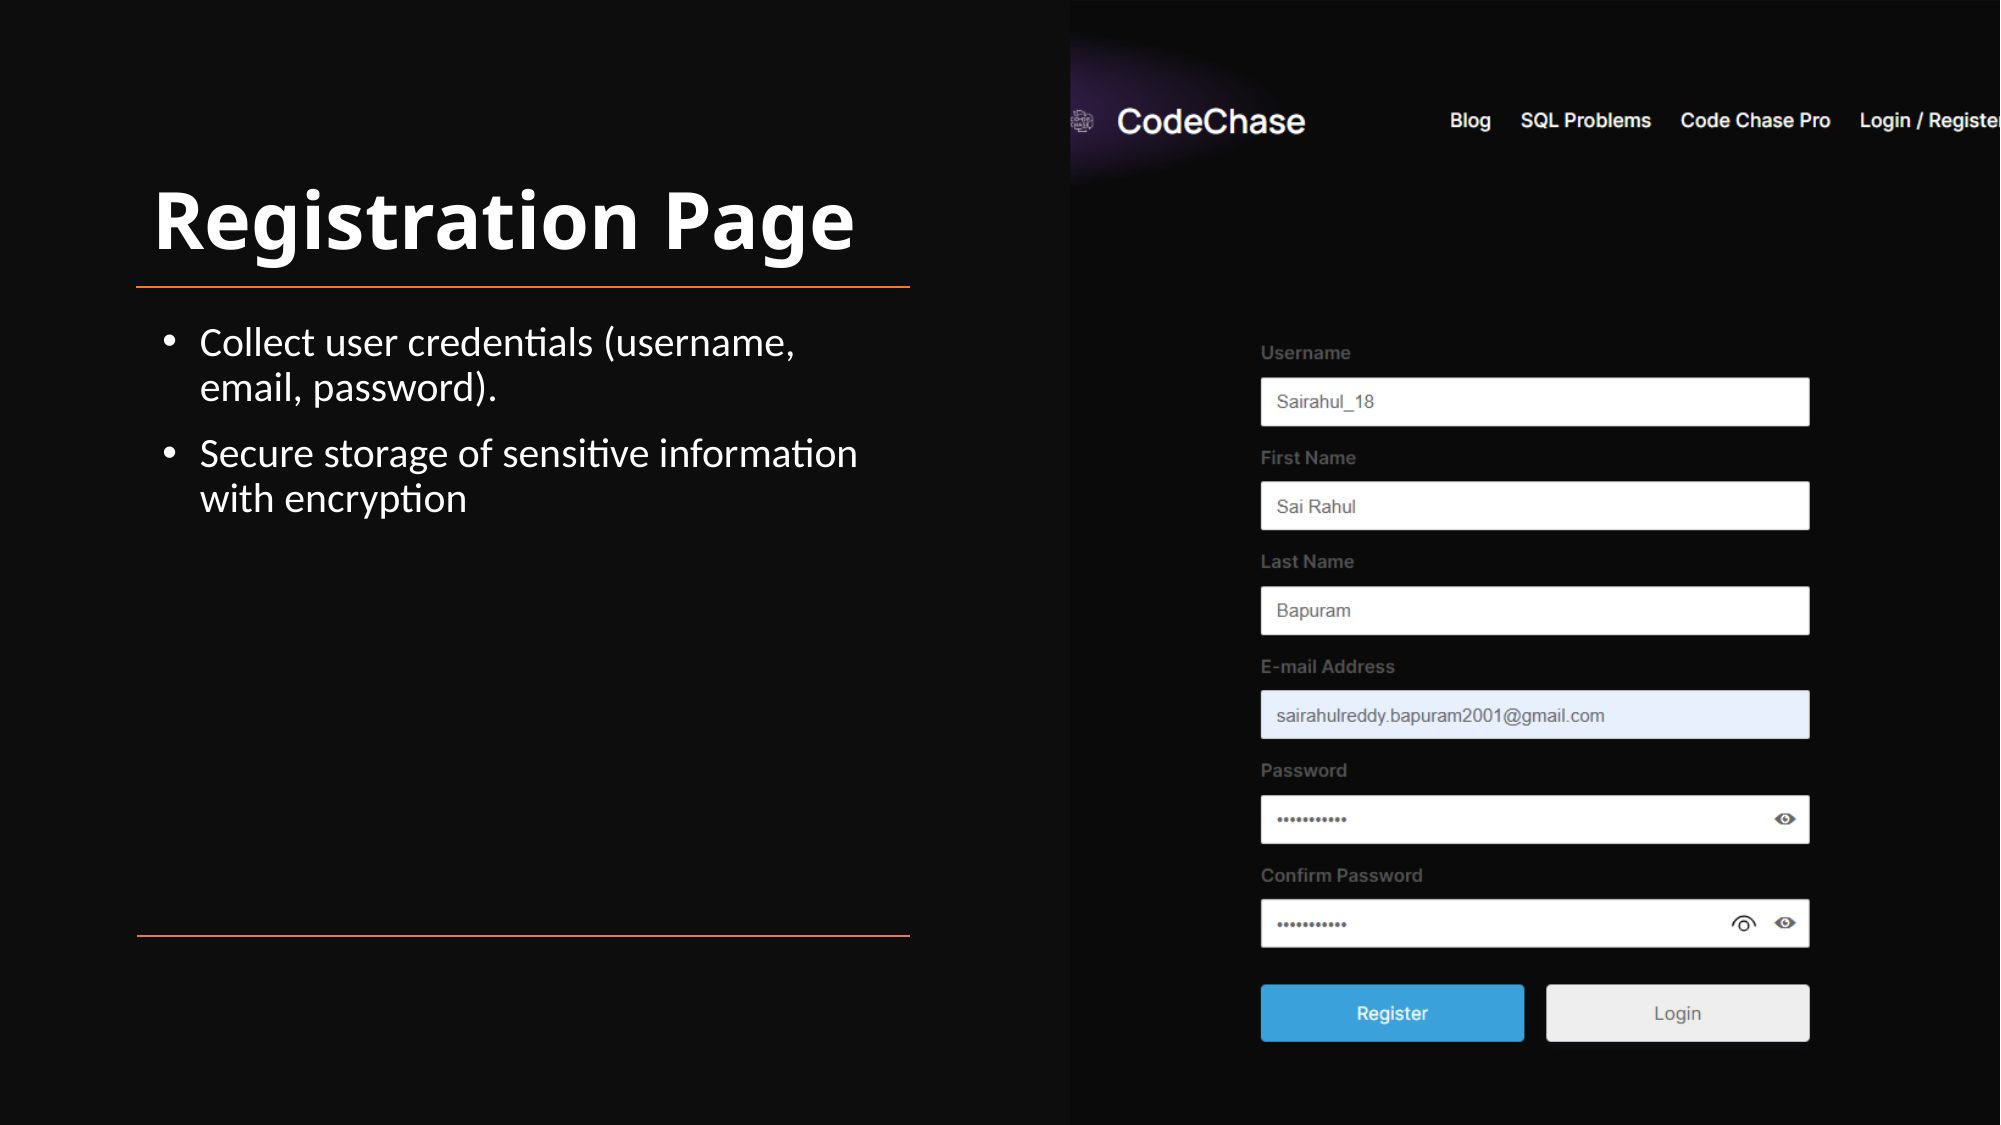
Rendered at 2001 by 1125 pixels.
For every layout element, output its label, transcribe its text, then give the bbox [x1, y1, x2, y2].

text_box [0, 0, 1070, 1125]
list Collect user credentials (username, email, password). Secure storage of sensitive information with encryption [147, 313, 900, 912]
picture [1070, 0, 2000, 1125]
title Registration Page [137, 73, 910, 275]
